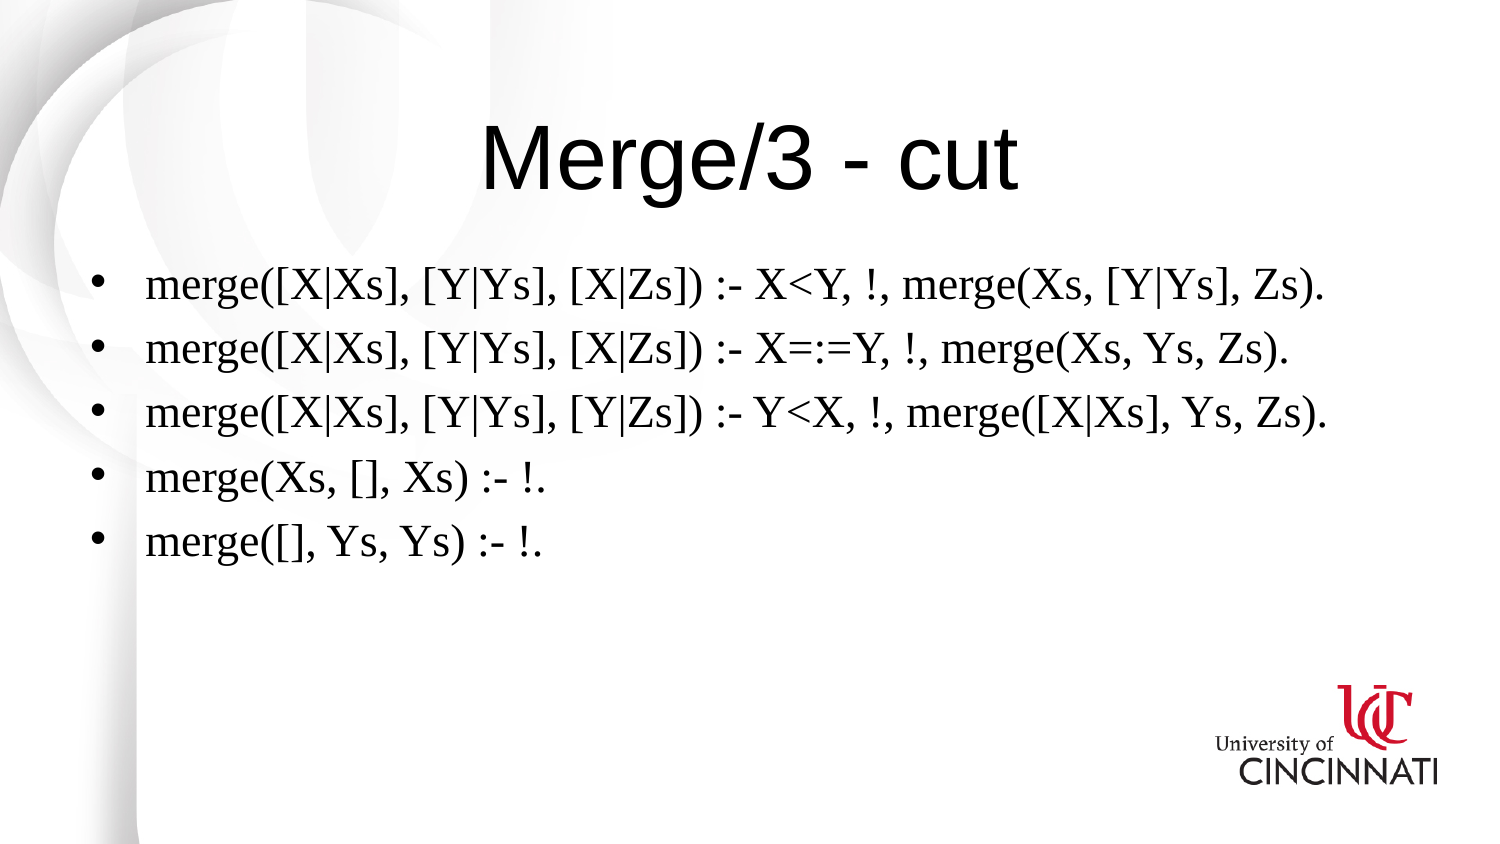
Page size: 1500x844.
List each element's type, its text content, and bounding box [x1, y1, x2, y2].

title Merge/3 - cut [75, 82, 1425, 224]
picture [0, 0, 1500, 844]
list merge([X|Xs], [Y|Ys], [X|Zs]) :- X<Y, !, merge(Xs, [Y|Ys], Zs). merge([X|Xs], [Y|Ys], [X|Zs]) :- X=:=Y, !, merge(Xs, Ys, Zs). merge([X|Xs], [Y|Ys], [Y|Zs]) :- Y<X, !, merge([X|Xs], Ys, Zs). merge(Xs, [], Xs) :- !. merge([], Ys, Ys) :- !. [75, 245, 1425, 661]
